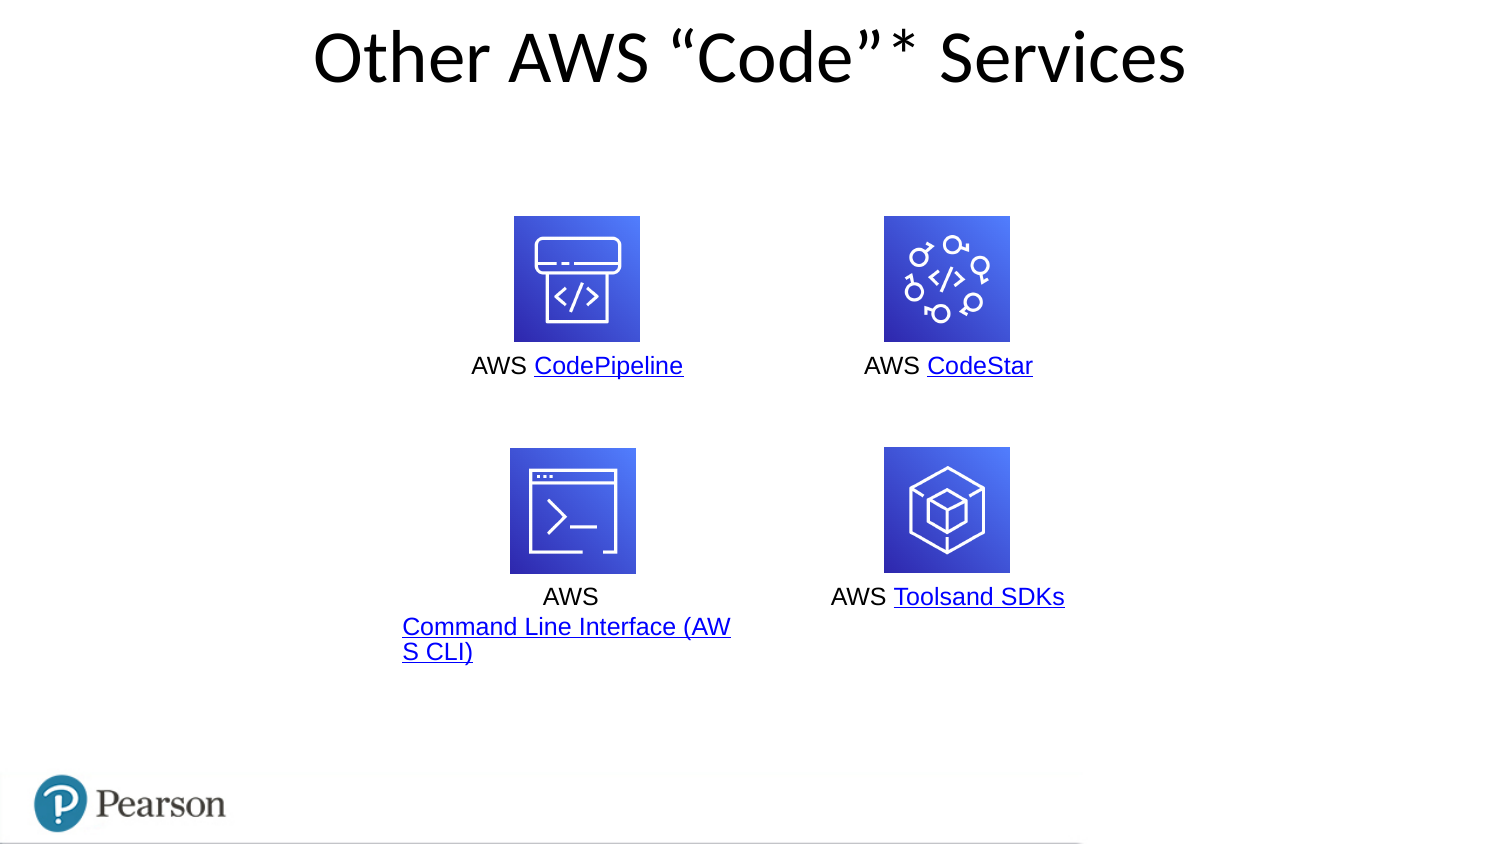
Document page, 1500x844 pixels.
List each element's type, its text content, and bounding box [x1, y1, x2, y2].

text_box AWS Command Line Interface (AWS CLI) [387, 573, 762, 648]
text_box AWS CodePipeline [393, 341, 760, 387]
picture [0, 0, 1500, 844]
text_box Other AWS “Code”* Services [132, 0, 1371, 92]
text_box AWS Toolsand SDKs [767, 573, 1129, 618]
text_box AWS CodeStar [760, 341, 1137, 387]
